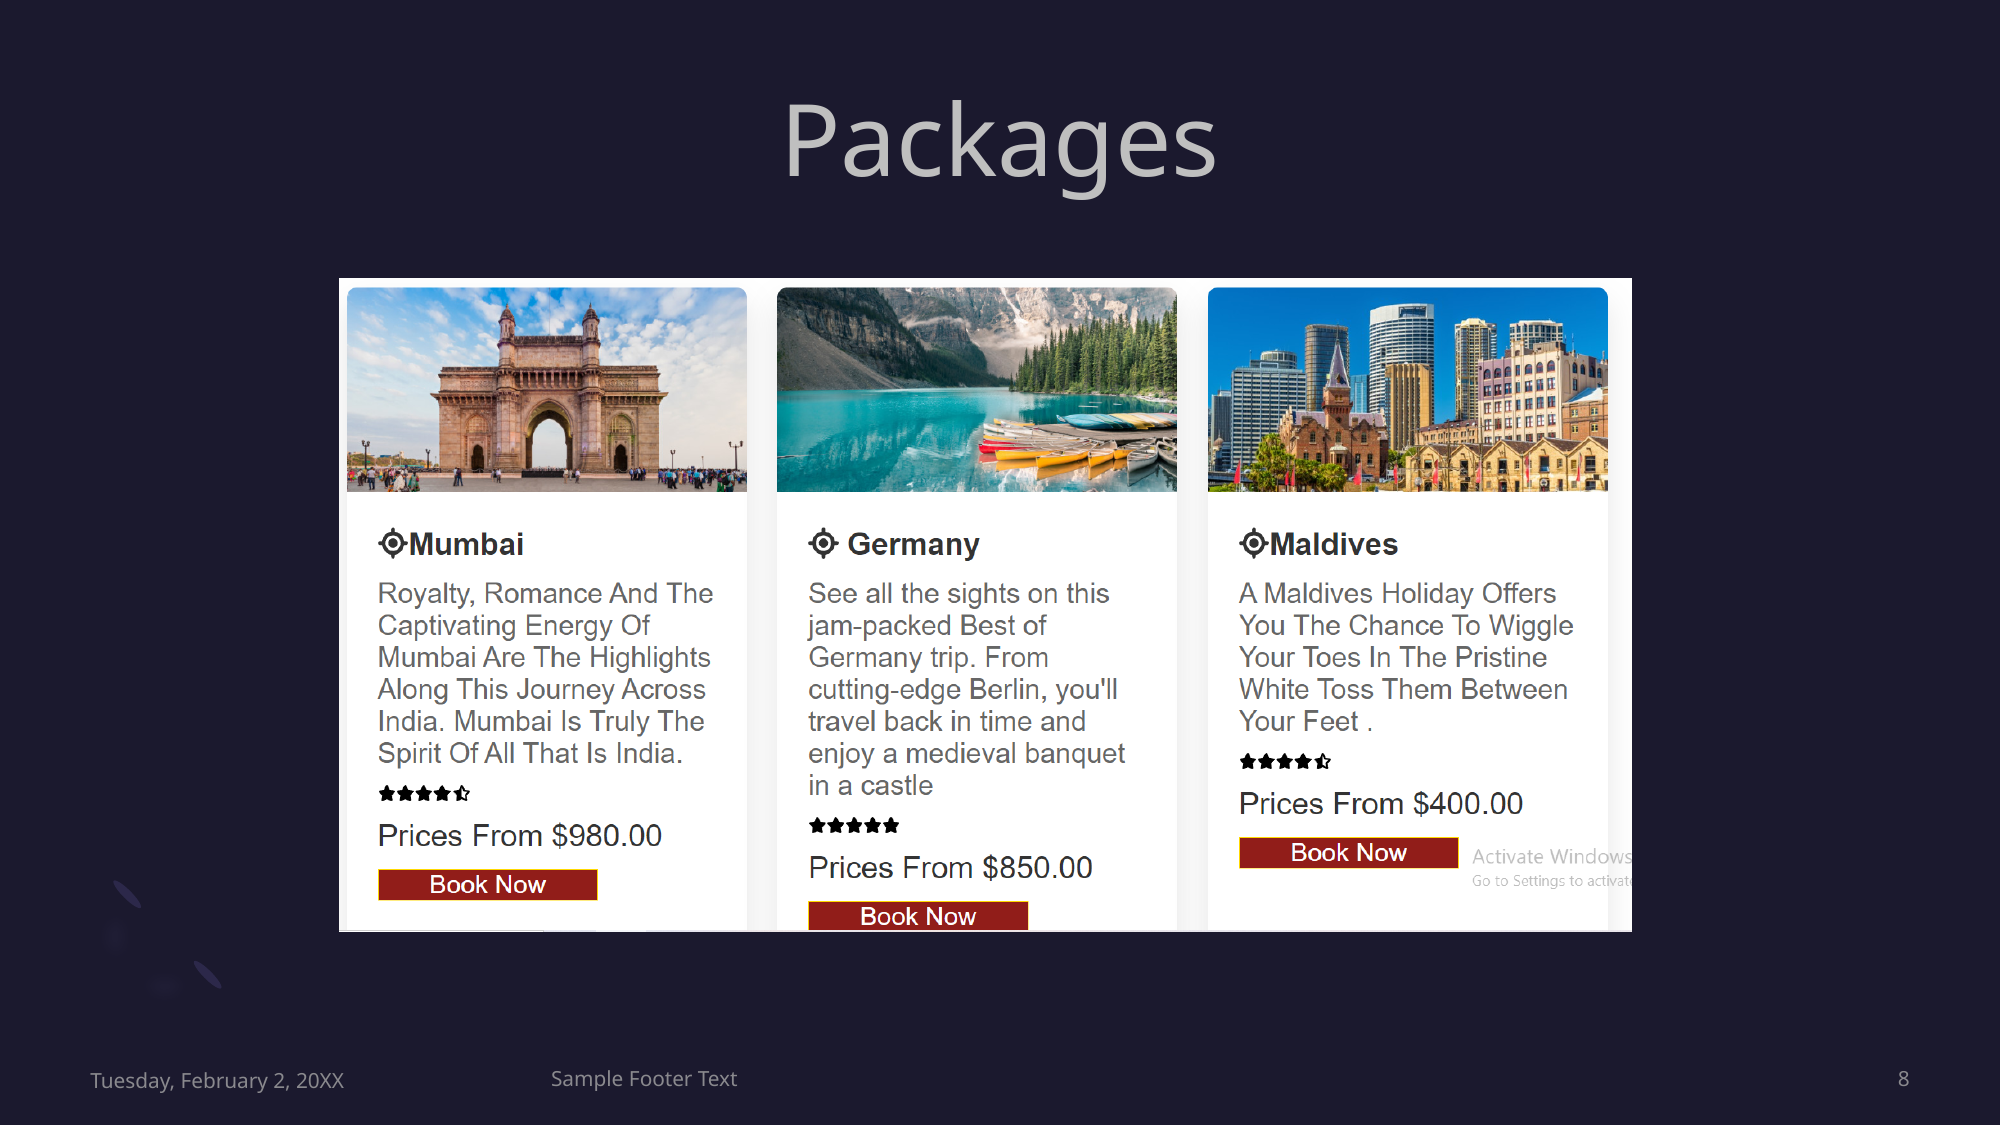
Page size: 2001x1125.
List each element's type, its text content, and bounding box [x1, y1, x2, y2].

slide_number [90, 1067, 522, 1093]
footer Sample Footer Text [551, 1067, 1598, 1093]
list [339, 278, 1633, 932]
slide_number 8 [1632, 1067, 1910, 1093]
title Packages [90, 90, 1910, 309]
